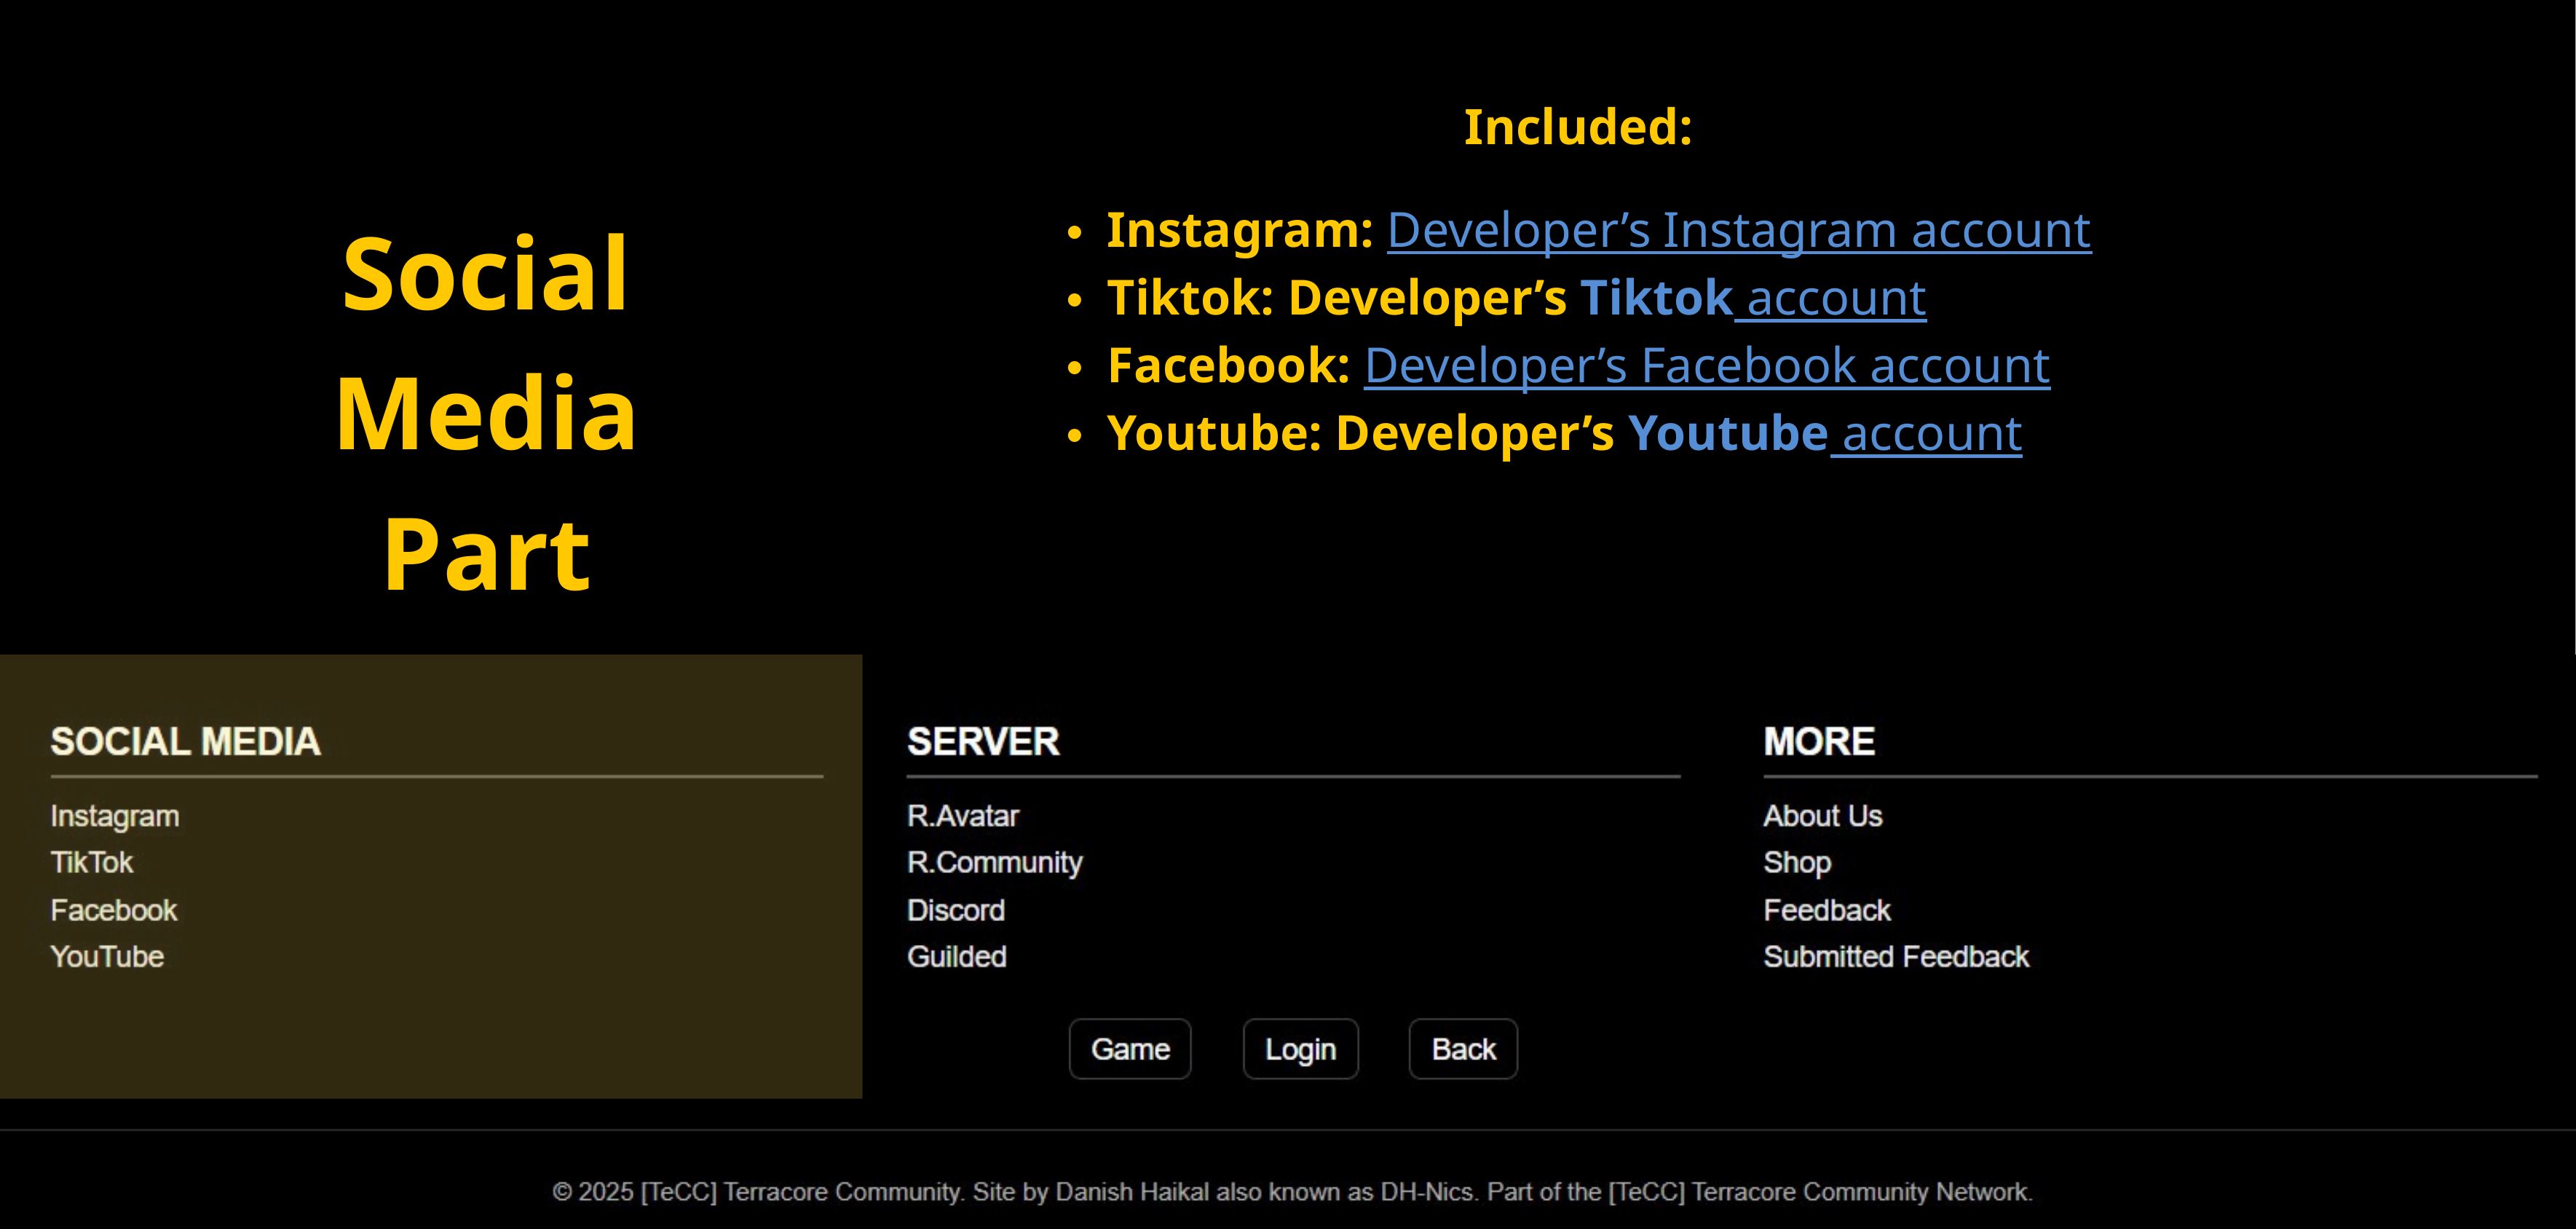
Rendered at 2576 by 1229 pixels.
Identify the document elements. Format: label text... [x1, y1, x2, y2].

text_box Included: [1461, 85, 1698, 154]
text_box Social Media Part [175, 189, 798, 611]
text_box Instagram: Developer’s Instagram account Tiktok: Developer’s Tiktok account Facebook: Developer’s Facebook account Youtube: Developer’s Youtube account [1024, 197, 2122, 468]
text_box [0, 654, 863, 1099]
text_box [0, 655, 2576, 1229]
